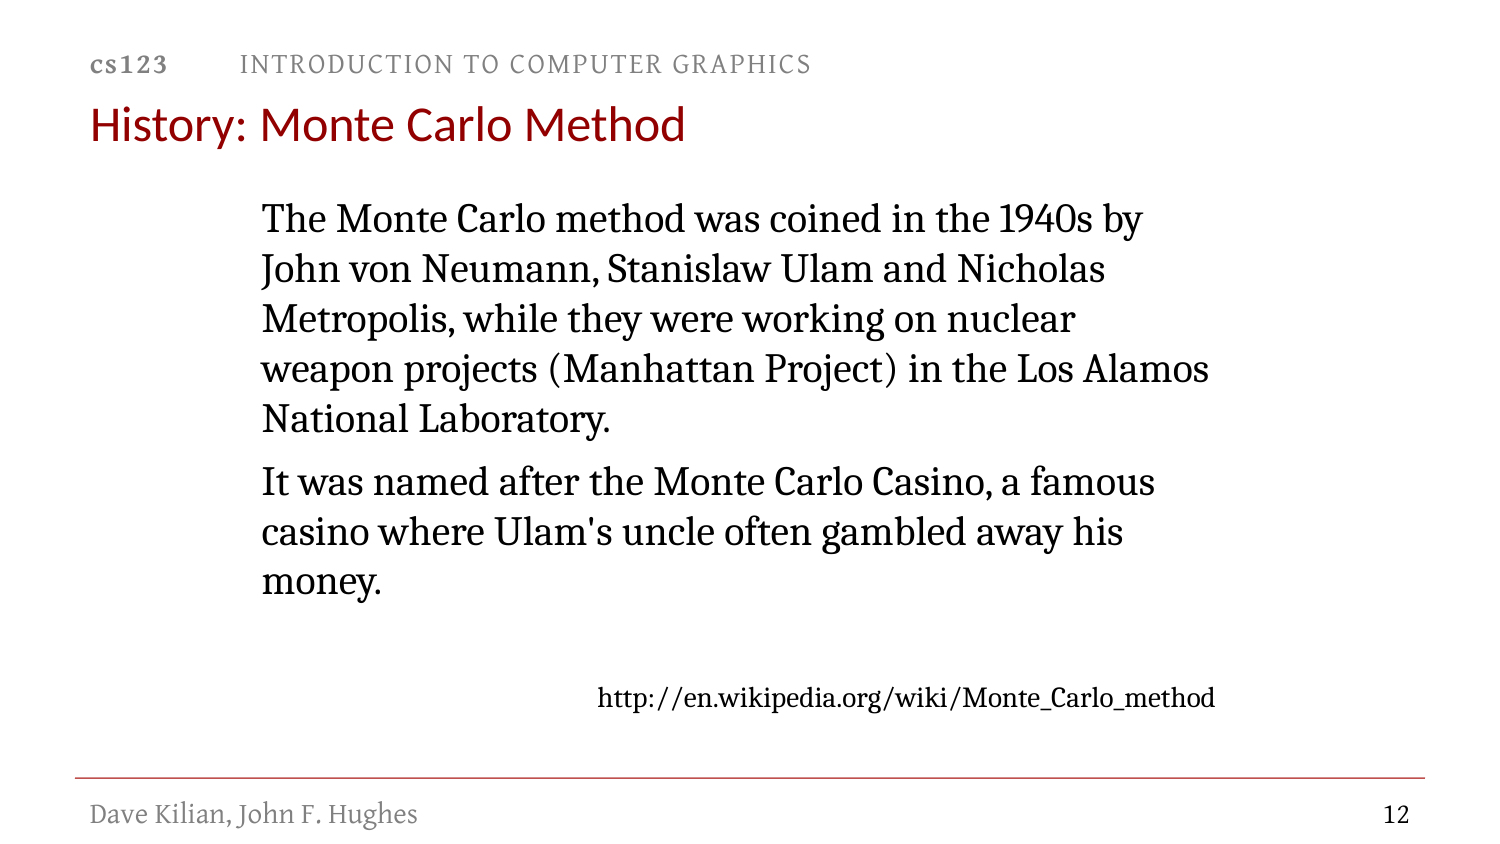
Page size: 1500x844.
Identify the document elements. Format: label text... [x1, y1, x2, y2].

title History: Monte Carlo Method [75, 84, 1425, 160]
slide_number 12 [1224, 787, 1425, 827]
list The Monte Carlo method was coined in the 1940s by John von Neumann, Stanislaw Ulam and Nicholas Metropolis, while they were working on nuclear weapon projects (Manhattan Project) in the Los Alamos National Laboratory. It was named after the Monte Carlo Casino, a famous casino where Ulam's uncle often gambled away his money. http://en.wikipedia.org/wiki/Monte_Carlo_method [246, 183, 1232, 774]
